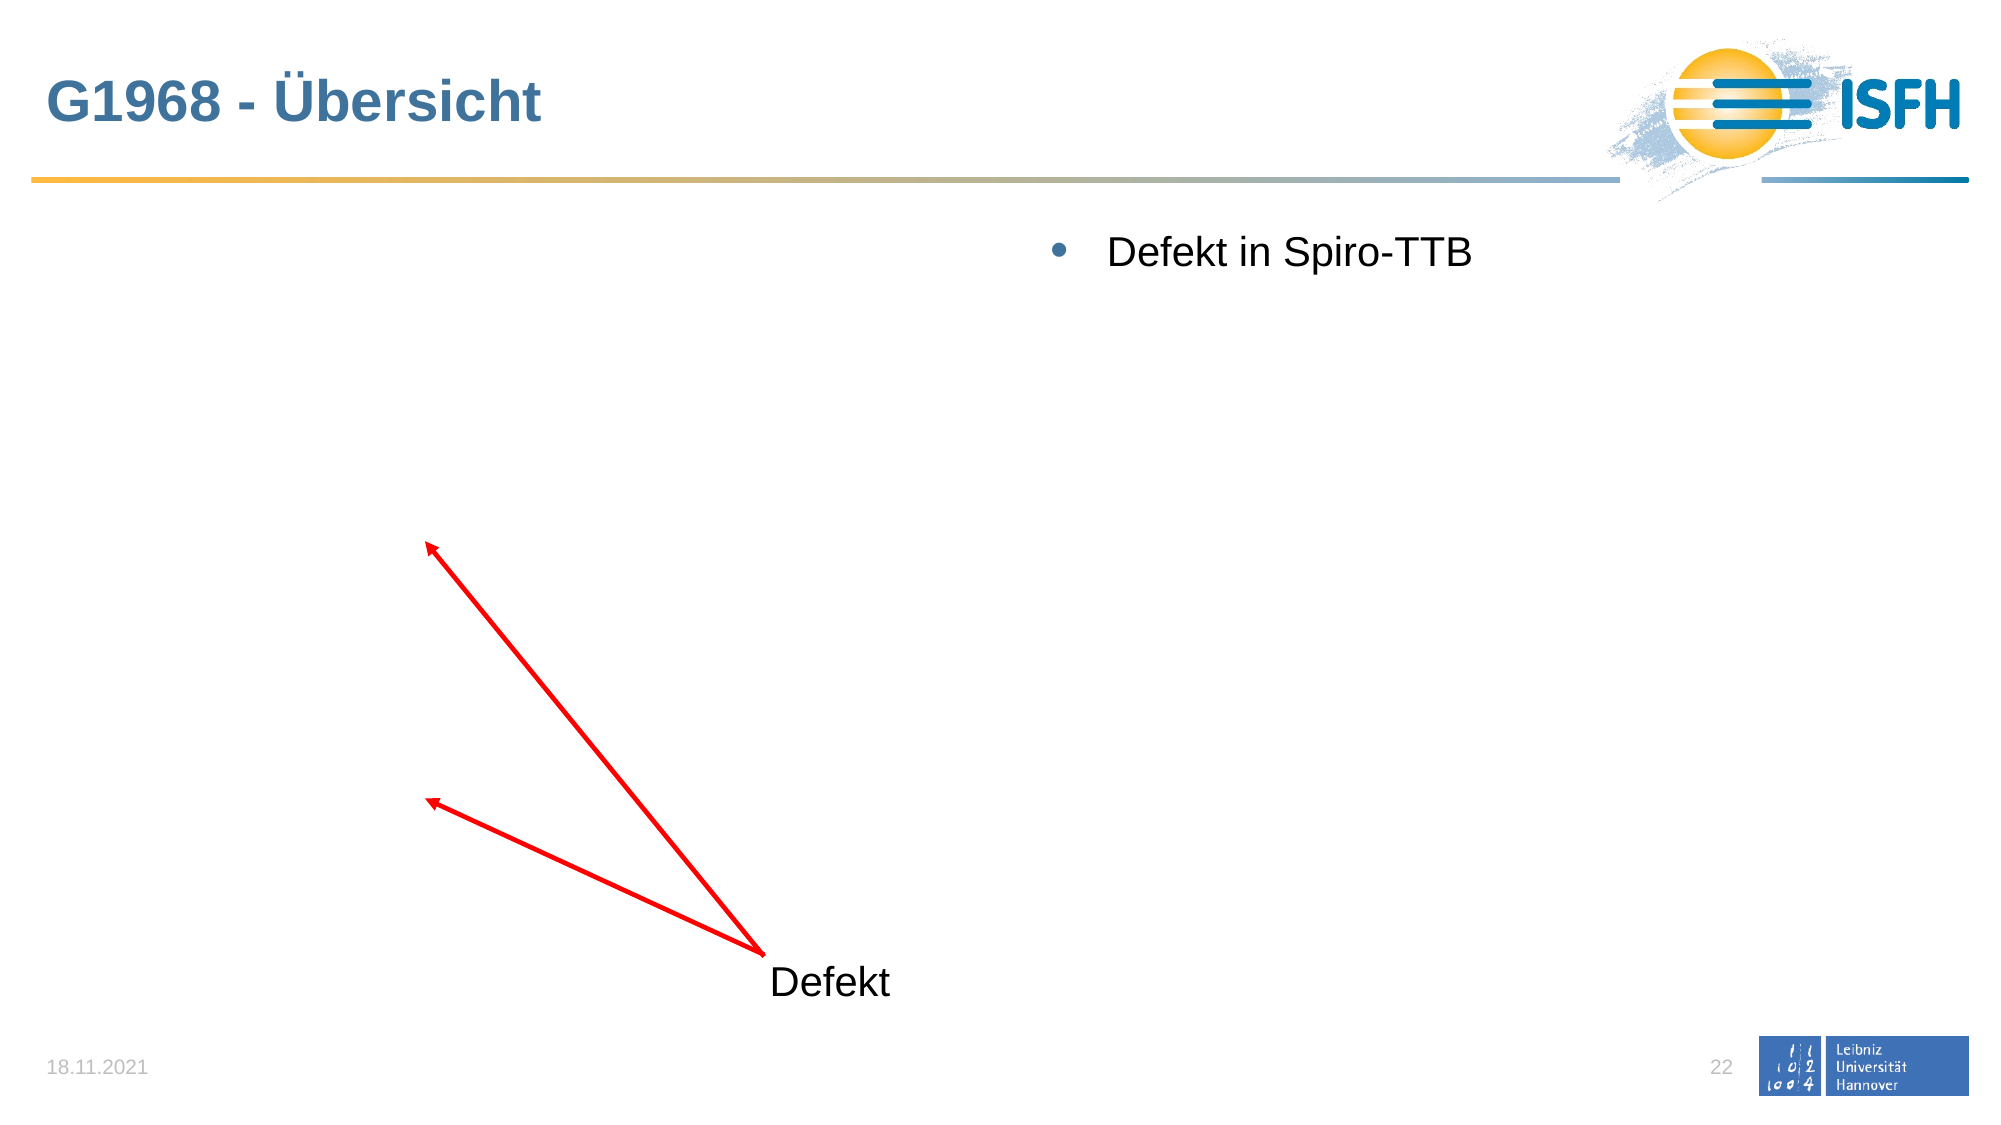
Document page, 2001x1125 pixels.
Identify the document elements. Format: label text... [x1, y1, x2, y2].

list Defekt in Spiro-TTB [1035, 217, 1936, 972]
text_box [424, 540, 765, 957]
picture [1759, 1036, 1969, 1096]
slide_number 22 [1629, 1036, 1749, 1096]
text_box Defekt [769, 954, 891, 1005]
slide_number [31, 1036, 195, 1096]
title G1968 - Übersicht [31, 29, 1596, 168]
picture [1585, 25, 1975, 221]
